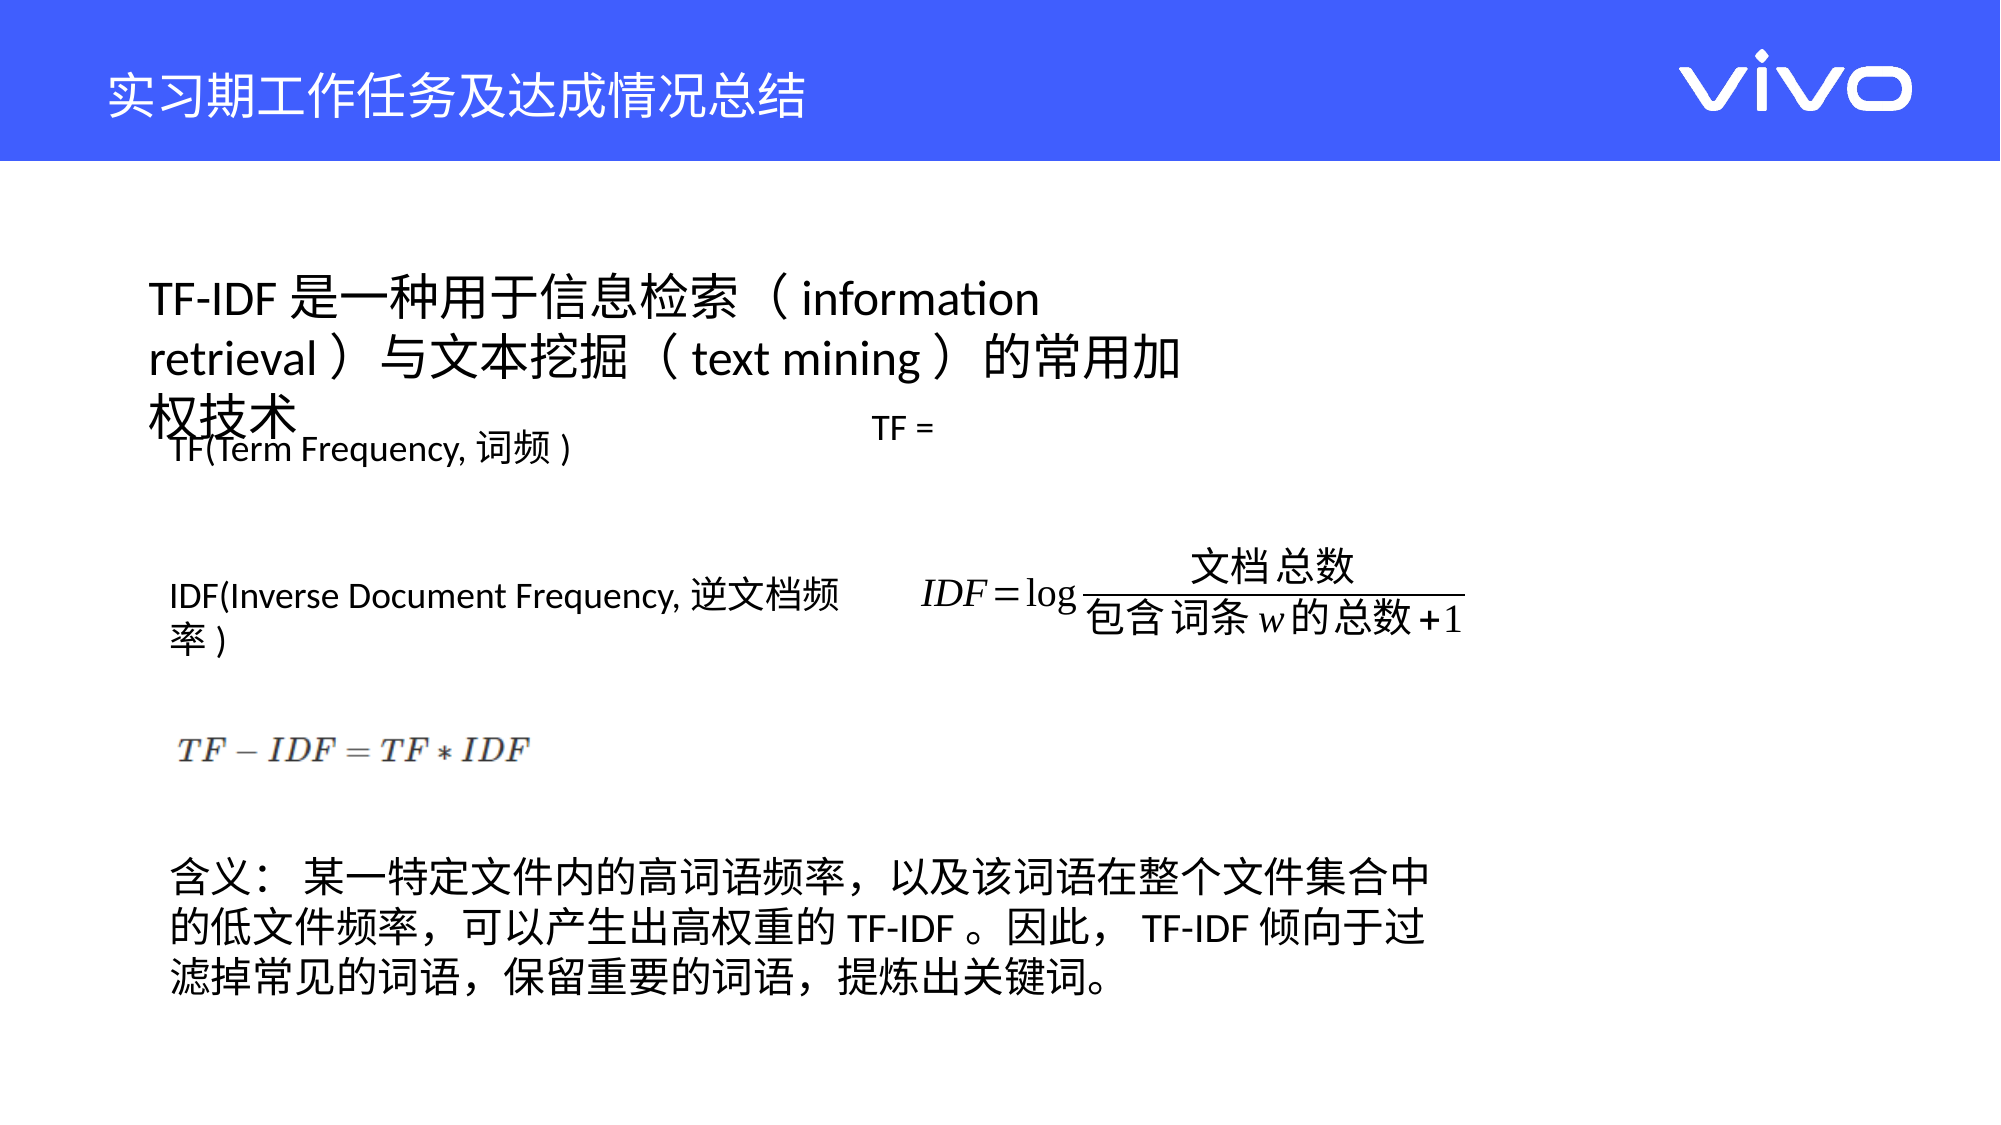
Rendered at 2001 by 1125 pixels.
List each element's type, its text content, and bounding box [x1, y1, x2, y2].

text_box IDF(Inverse Document Frequency,逆文档频率) [154, 563, 897, 669]
text_box 含义： 某一特定文件内的高词语频率，以及该词语在整个文件集合中的低文件频率，可以产生出高权重的TF-IDF。因此，TF-IDF倾向于过滤掉常见的词语，保留重要的词语，提炼出关键词。 [154, 843, 1466, 1008]
text_box TF-IDF是一种用于信息检索（information retrieval）与文本挖掘（text mining）的常用加权技术 [133, 258, 1233, 453]
text_box TF(Term Frequency,词频) [154, 416, 725, 477]
picture [0, 0, 2000, 161]
picture [144, 695, 588, 806]
